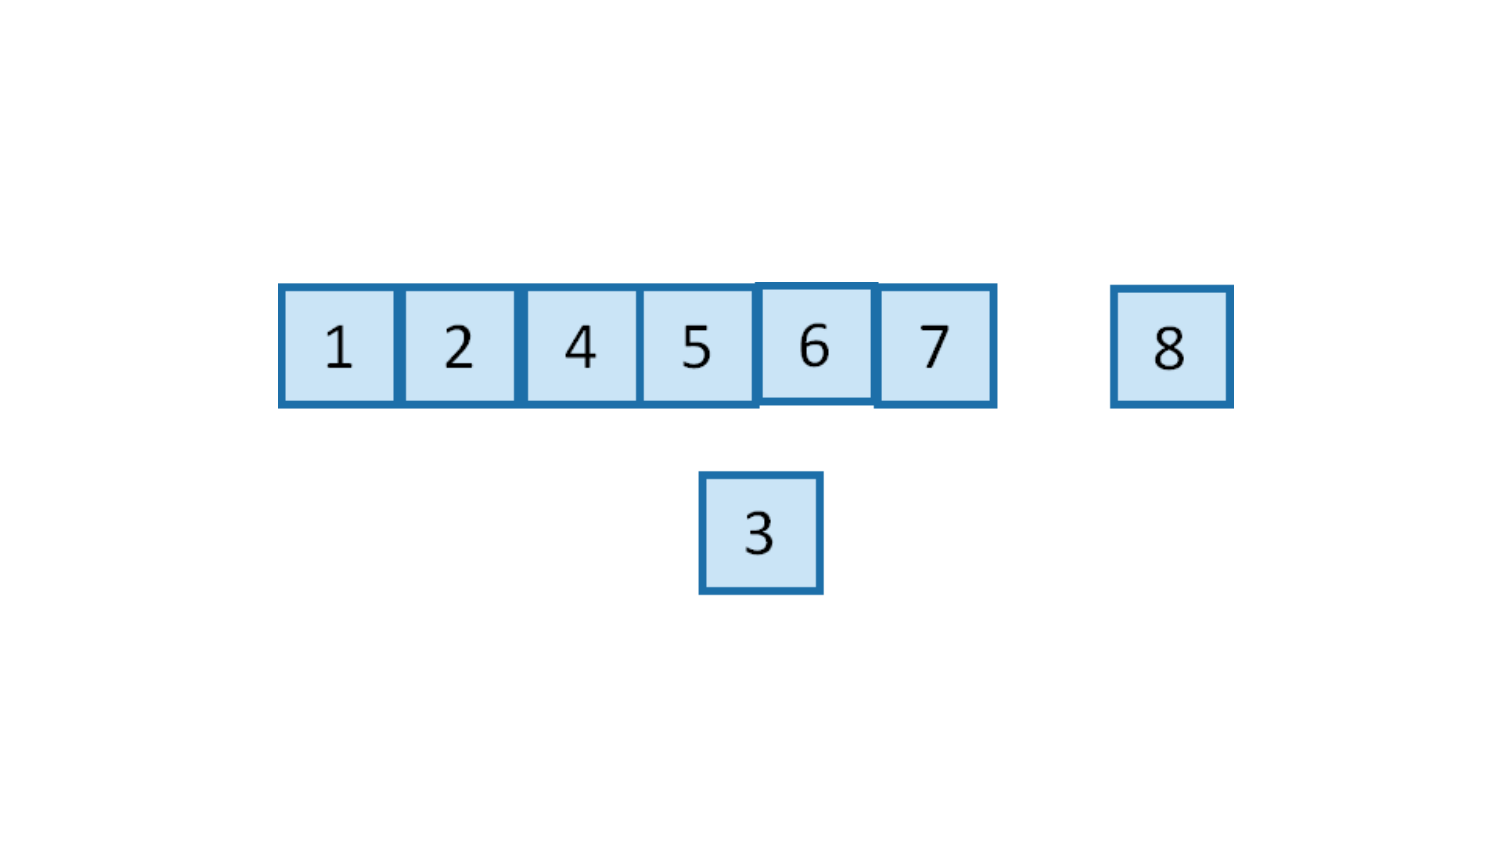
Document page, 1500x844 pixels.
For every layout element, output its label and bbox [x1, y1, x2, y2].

picture [278, 282, 1234, 614]
